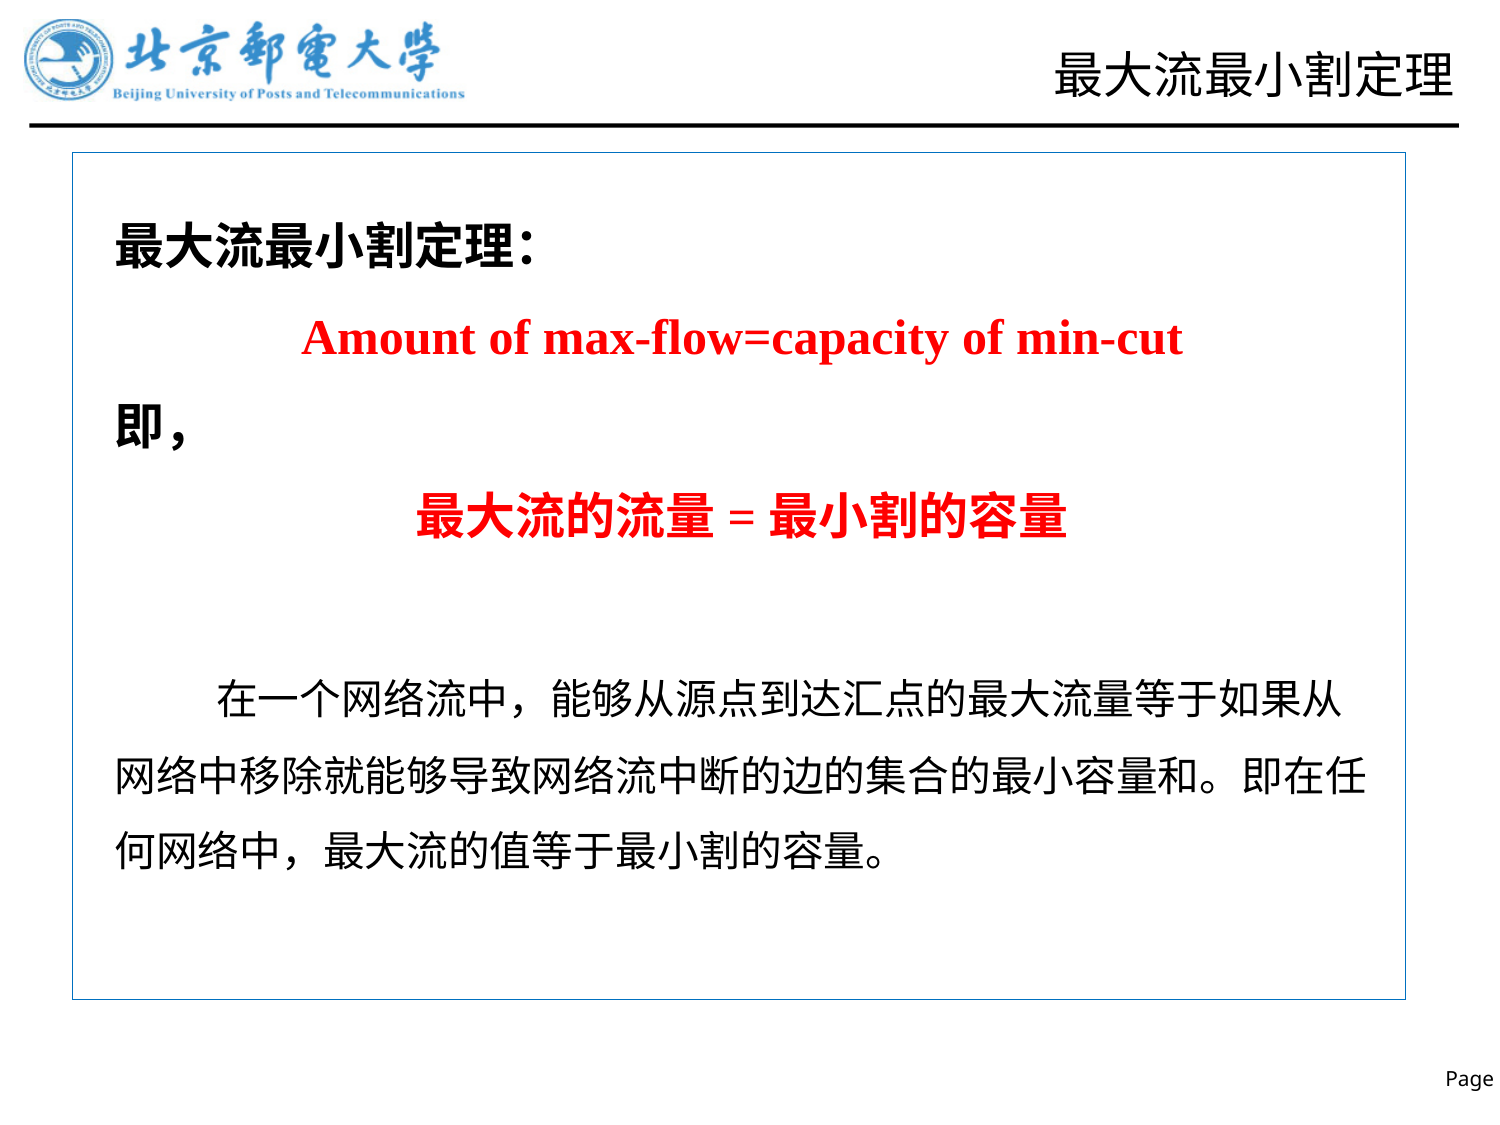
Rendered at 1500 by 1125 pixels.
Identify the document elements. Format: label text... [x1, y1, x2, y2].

picture [23, 19, 467, 102]
title 最大流最小割定理 [728, 16, 1469, 130]
text_box [72, 152, 1406, 1000]
text_box 最大流最小割定理： Amount of max-flow=capacity of min-cut 即， 最大流的流量=最小割的容量 在一个网络流中，能够从源点到达汇点的最大流量等于如果从网络中移除就能够导致网络流中断的边的集合的最小容量和。即在任何网络中，最大流的值等于最小割的容量。 [99, 176, 1385, 882]
